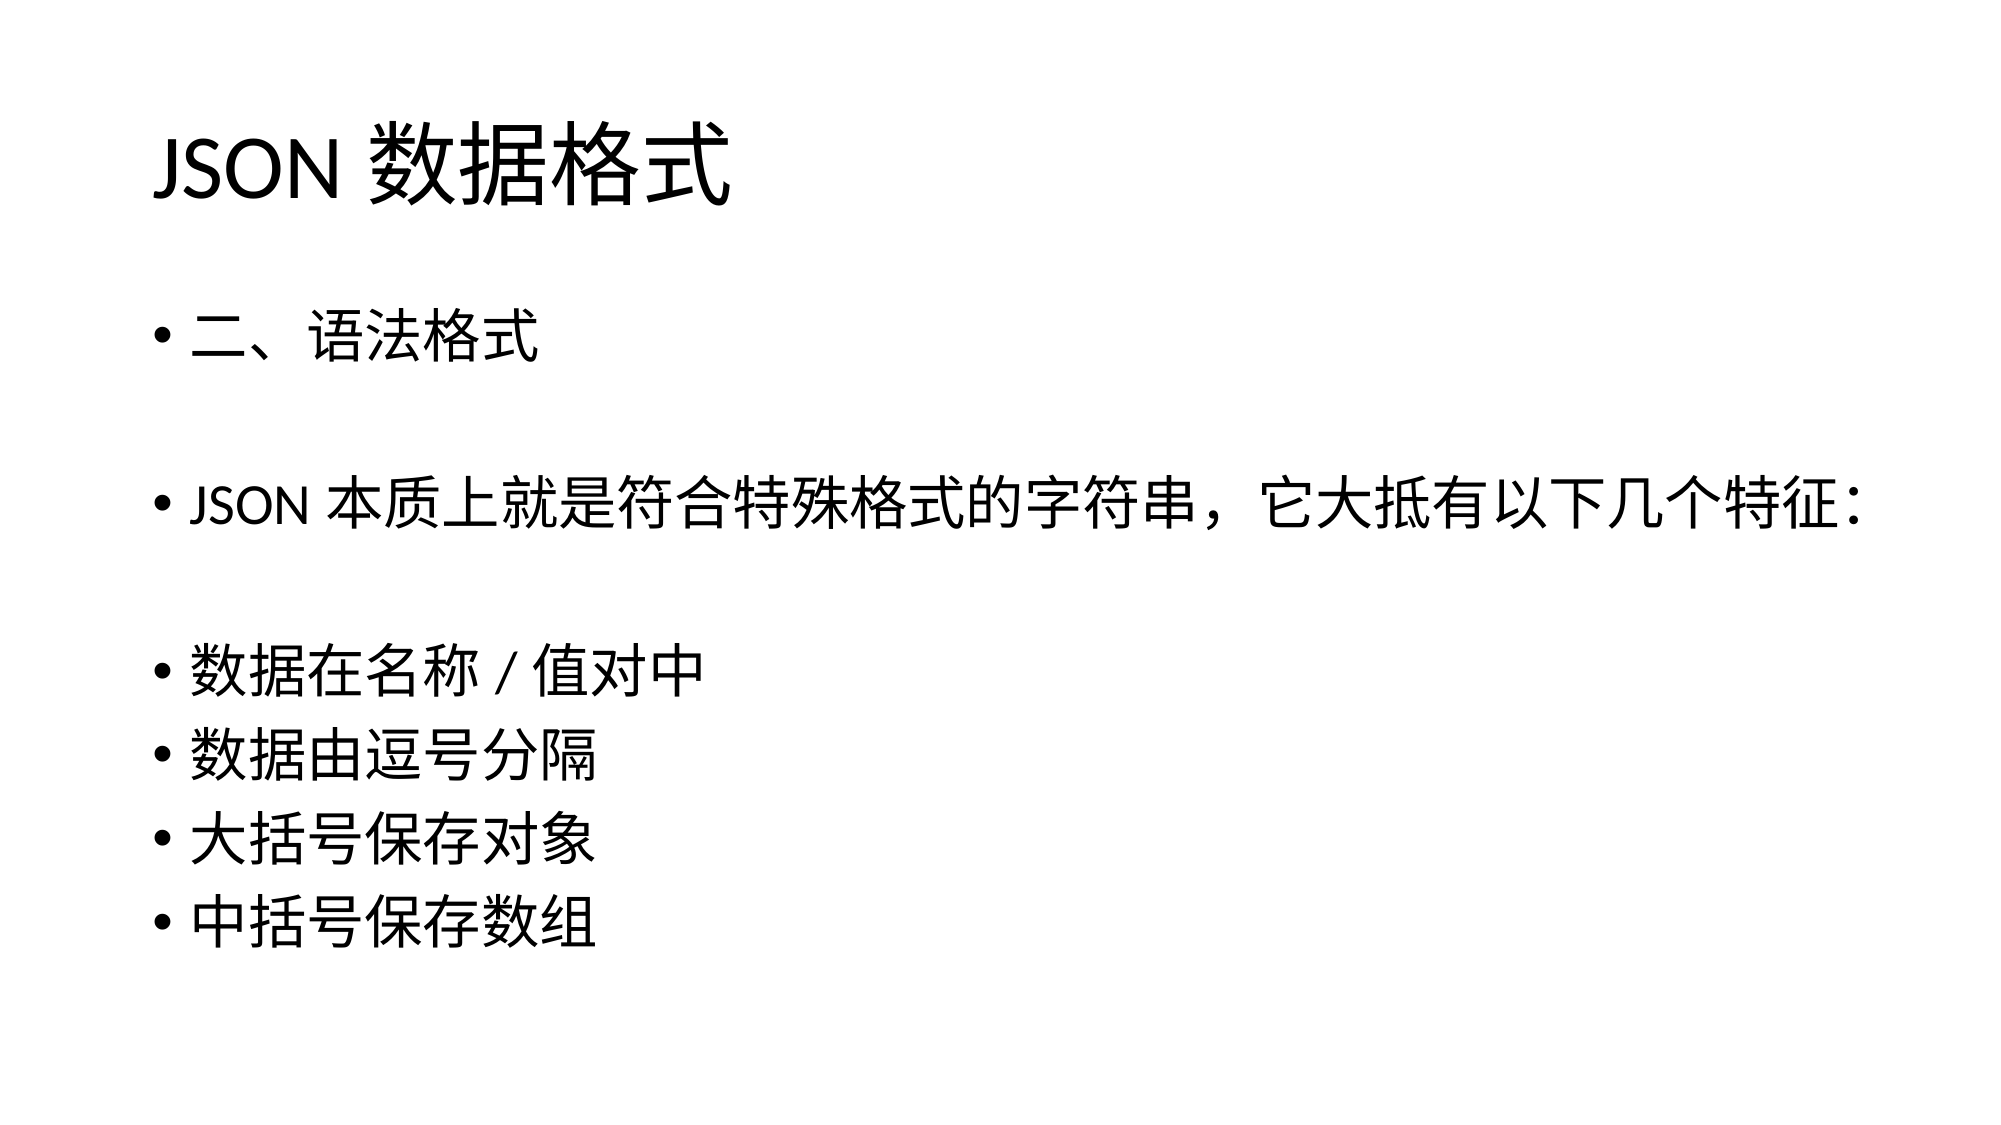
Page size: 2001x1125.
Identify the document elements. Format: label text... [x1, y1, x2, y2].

list 二、语法格式 JSON本质上就是符合特殊格式的字符串，它大抵有以下几个特征： 数据在名称/值对中 数据由逗号分隔 大括号保存对象 中括号保存数组 [137, 299, 1863, 1014]
title JSON数据格式 [137, 59, 1863, 278]
